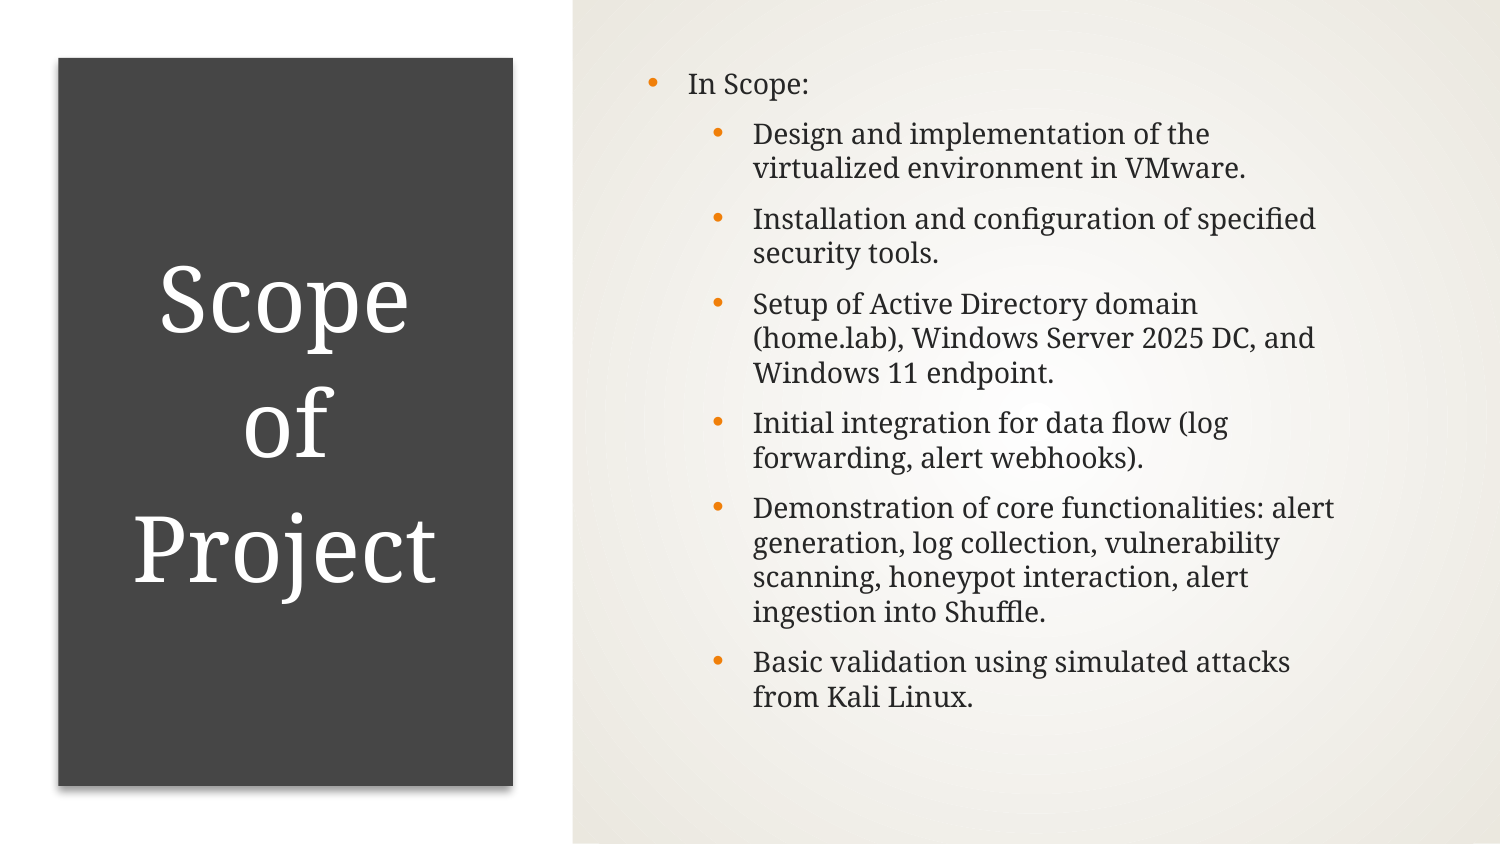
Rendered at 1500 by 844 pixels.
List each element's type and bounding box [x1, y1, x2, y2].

text_box [0, 2, 1500, 841]
